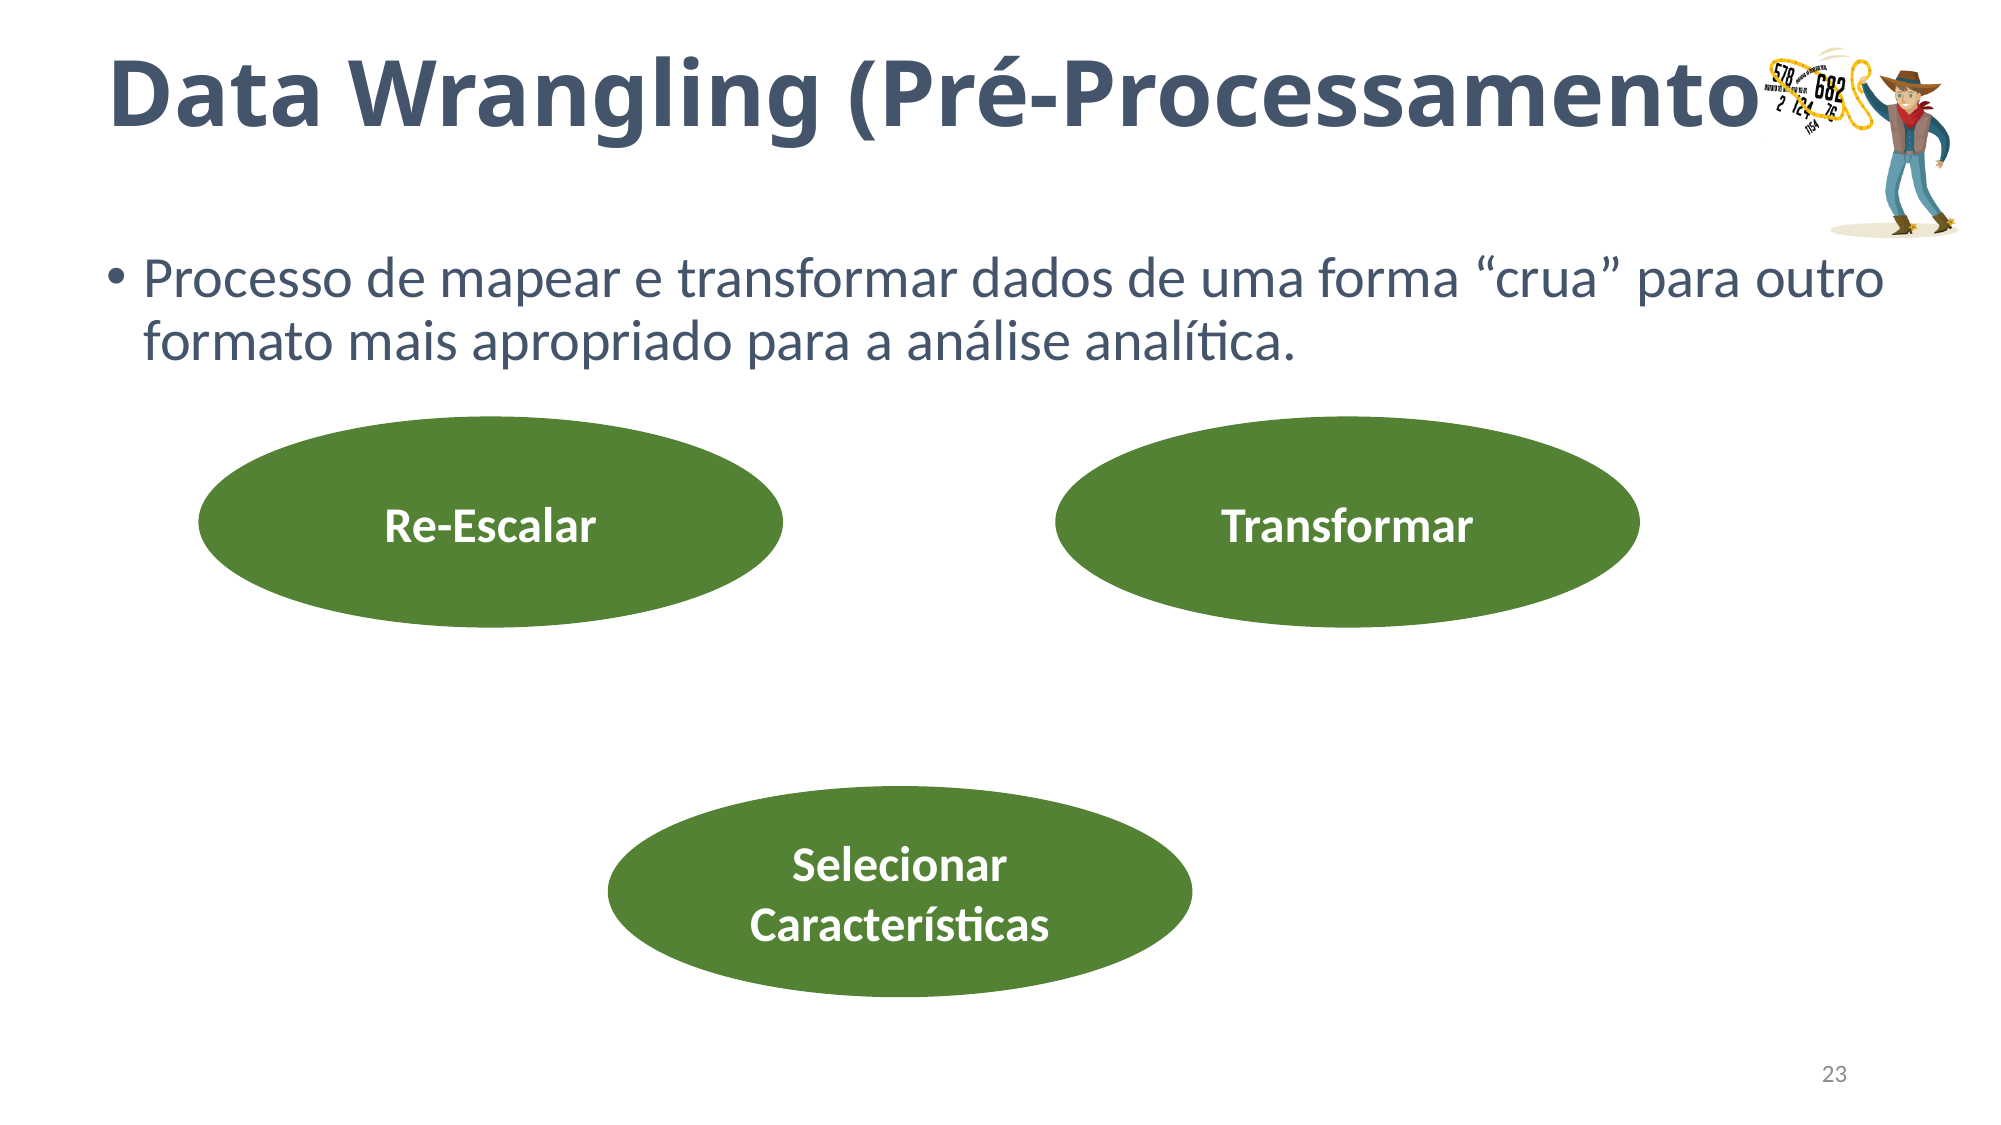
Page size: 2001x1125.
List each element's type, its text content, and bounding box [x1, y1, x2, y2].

text_box Selecionar Características [607, 786, 1193, 998]
picture [1764, 44, 1961, 240]
slide_number 23 [1412, 1042, 1863, 1103]
text_box Transformar [1055, 416, 1640, 628]
title Data Wrangling (Pré-Processamento) [91, 15, 1946, 178]
list Processo de mapear e transformar dados de uma forma “crua” para outro formato mais apropriado para a análise analítica. [91, 239, 1946, 1014]
text_box Re-Escalar [198, 416, 784, 628]
